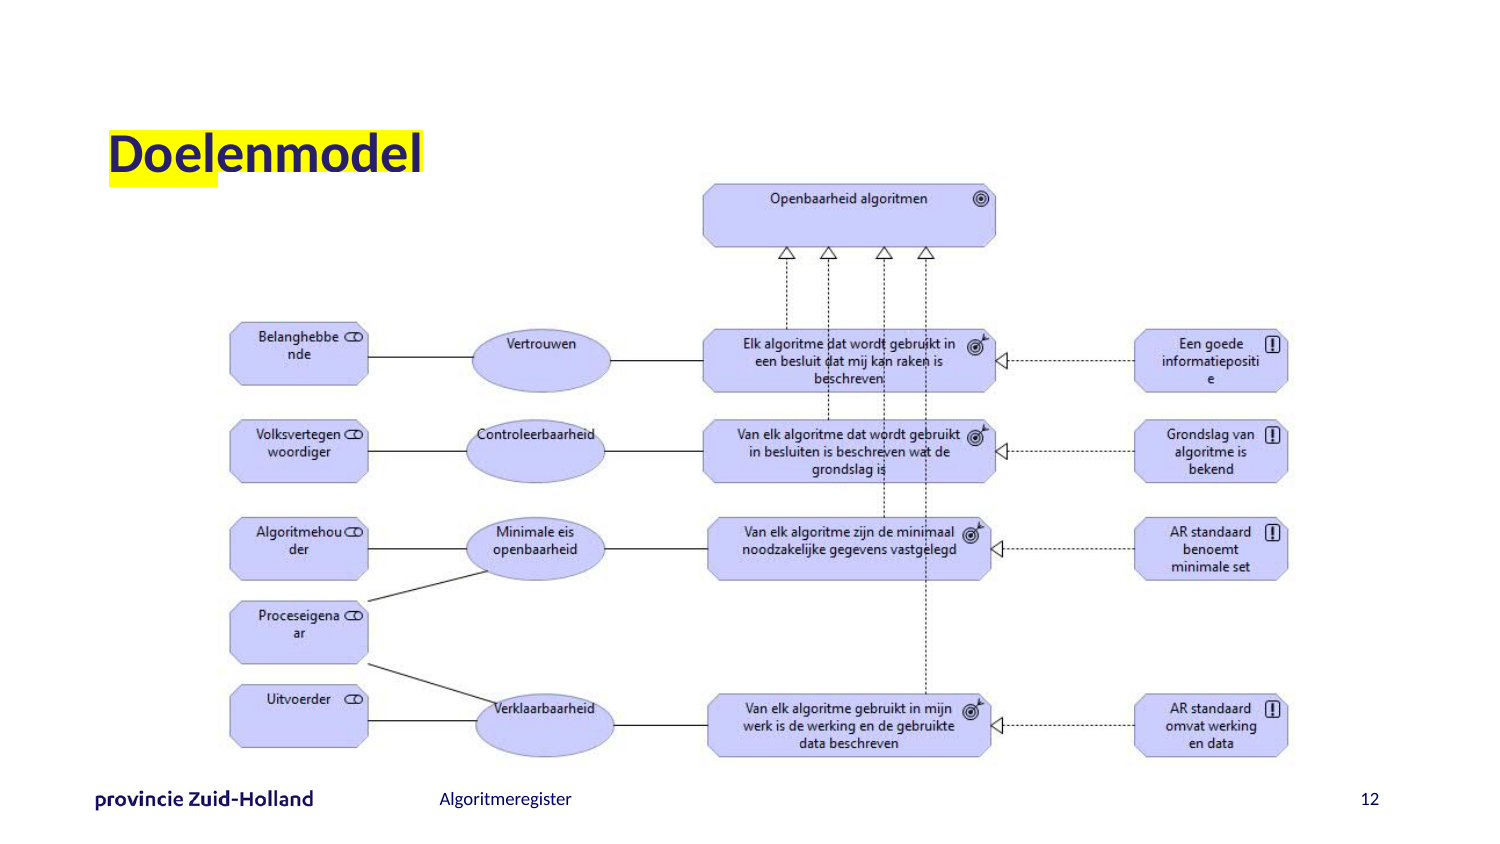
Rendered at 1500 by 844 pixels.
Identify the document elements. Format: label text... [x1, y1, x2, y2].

title Doelenmodel [93, 116, 1380, 198]
picture [0, 0, 1500, 844]
slide_number 11 [1029, 786, 1380, 810]
footer Algoritmeregister [439, 786, 915, 810]
